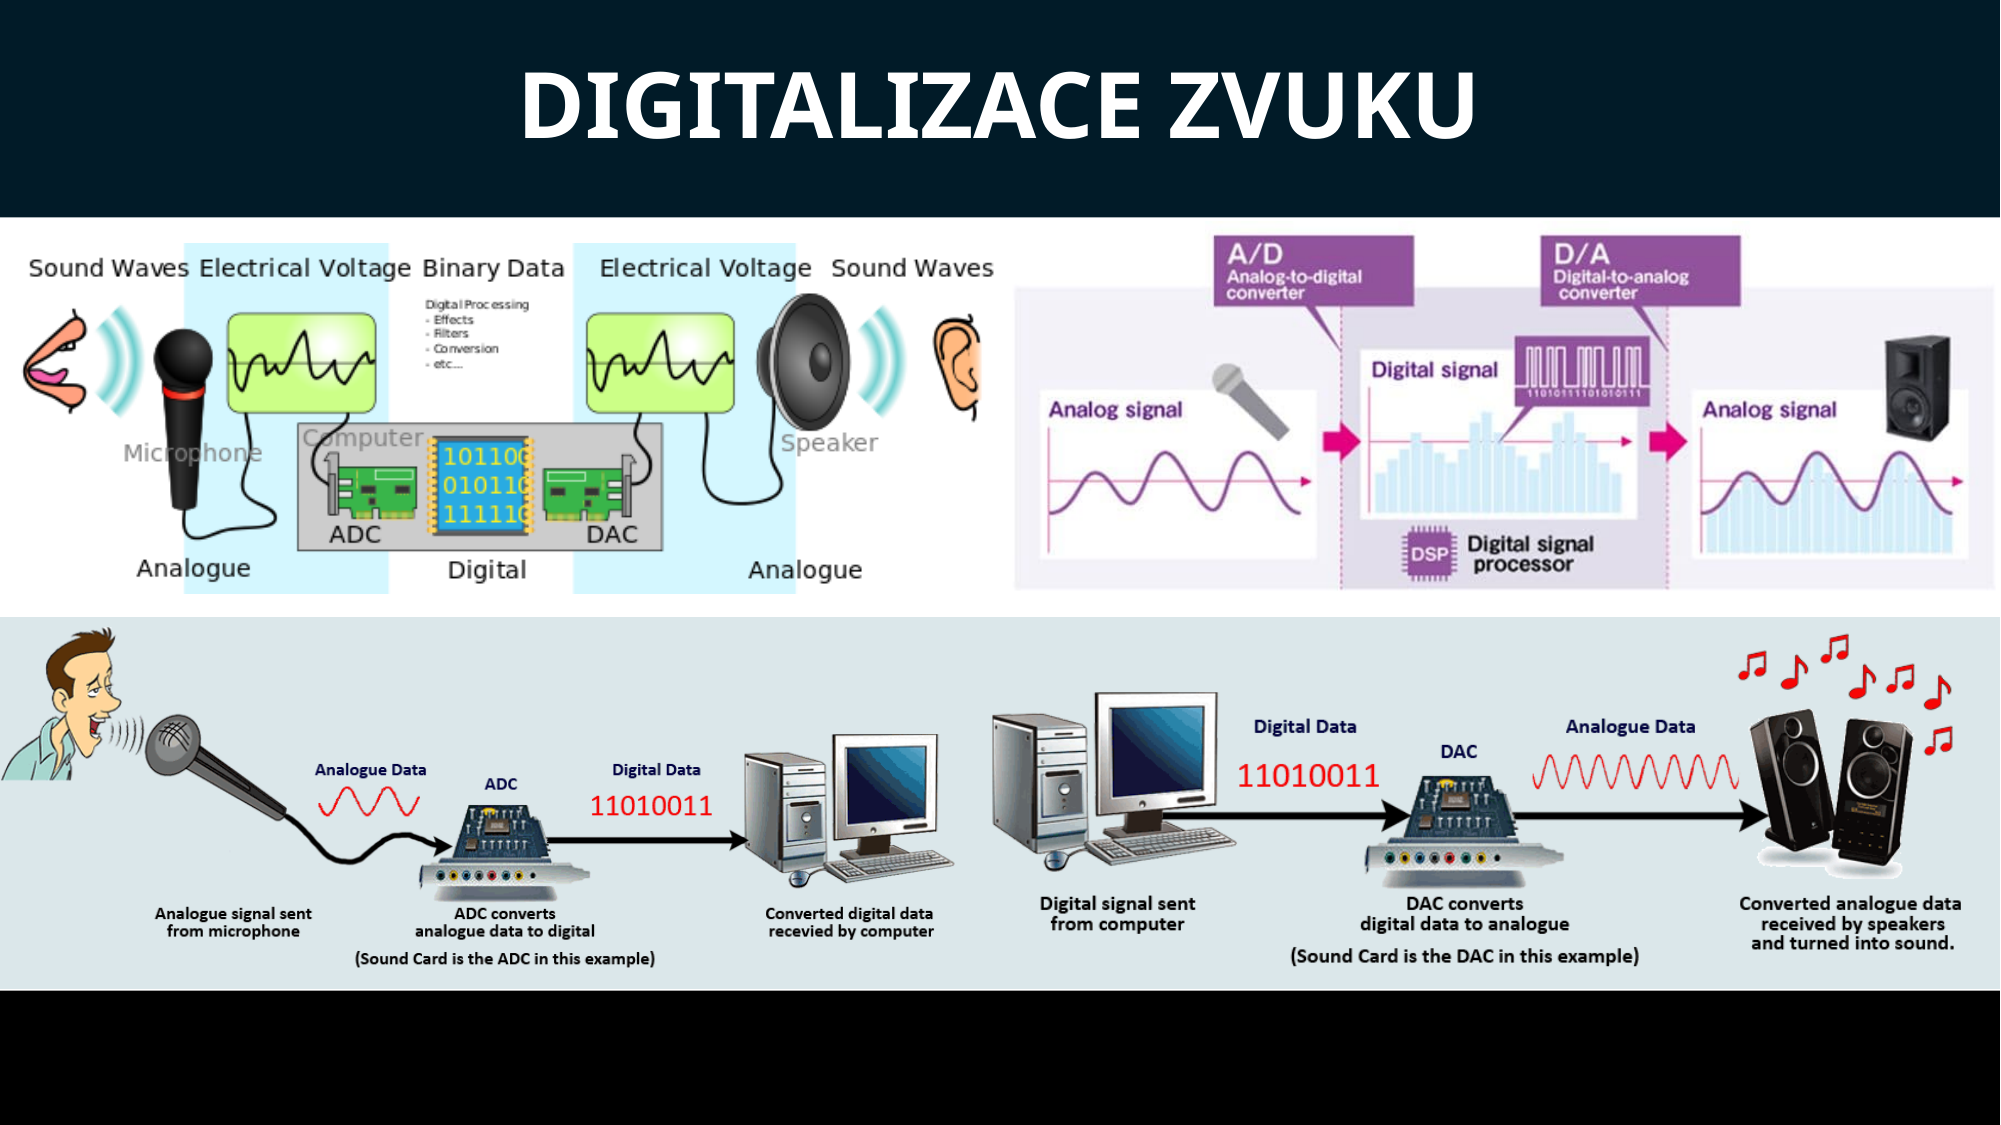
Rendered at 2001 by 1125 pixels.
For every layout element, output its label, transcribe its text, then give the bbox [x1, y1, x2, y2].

picture [0, 221, 2000, 989]
text_box [0, 990, 2000, 1125]
title DIGITALIZACE ZVUKU [0, 0, 2000, 218]
